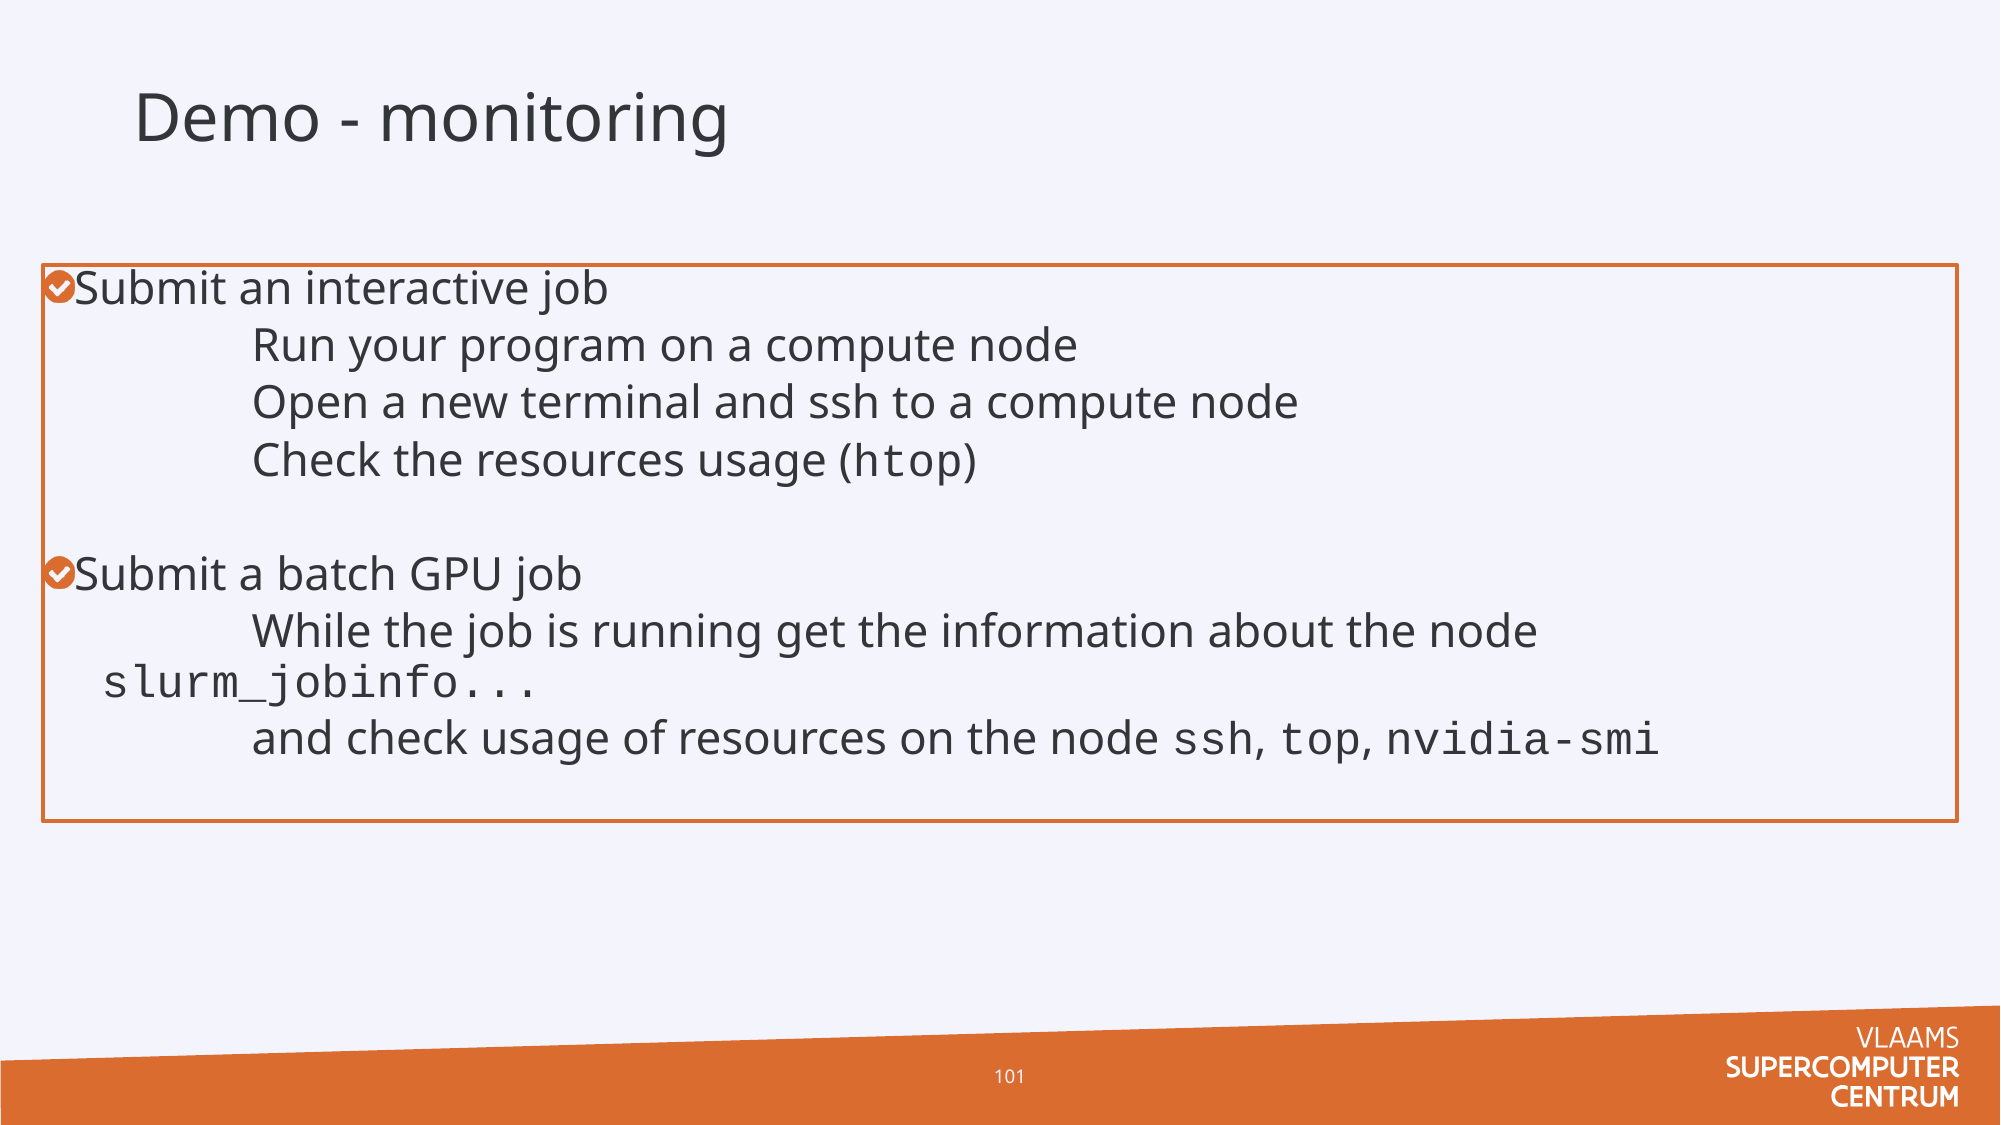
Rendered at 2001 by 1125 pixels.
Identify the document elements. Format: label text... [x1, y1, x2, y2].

picture [1725, 1021, 1960, 1117]
text_box Demo - monitoring [118, 54, 1941, 185]
picture [43, 556, 75, 589]
slide_number 101 [958, 1047, 1042, 1108]
text_box Submit an interactive job Run your program on a compute node Open a new terminal and ssh to a compute node Check the resources usage (htop) Submit a batch GPU job While the job is running get the information about the node slurm_jobinfo... and check usage of resources on the node ssh, top, nvidia-smi [43, 264, 1957, 822]
picture [43, 270, 75, 303]
